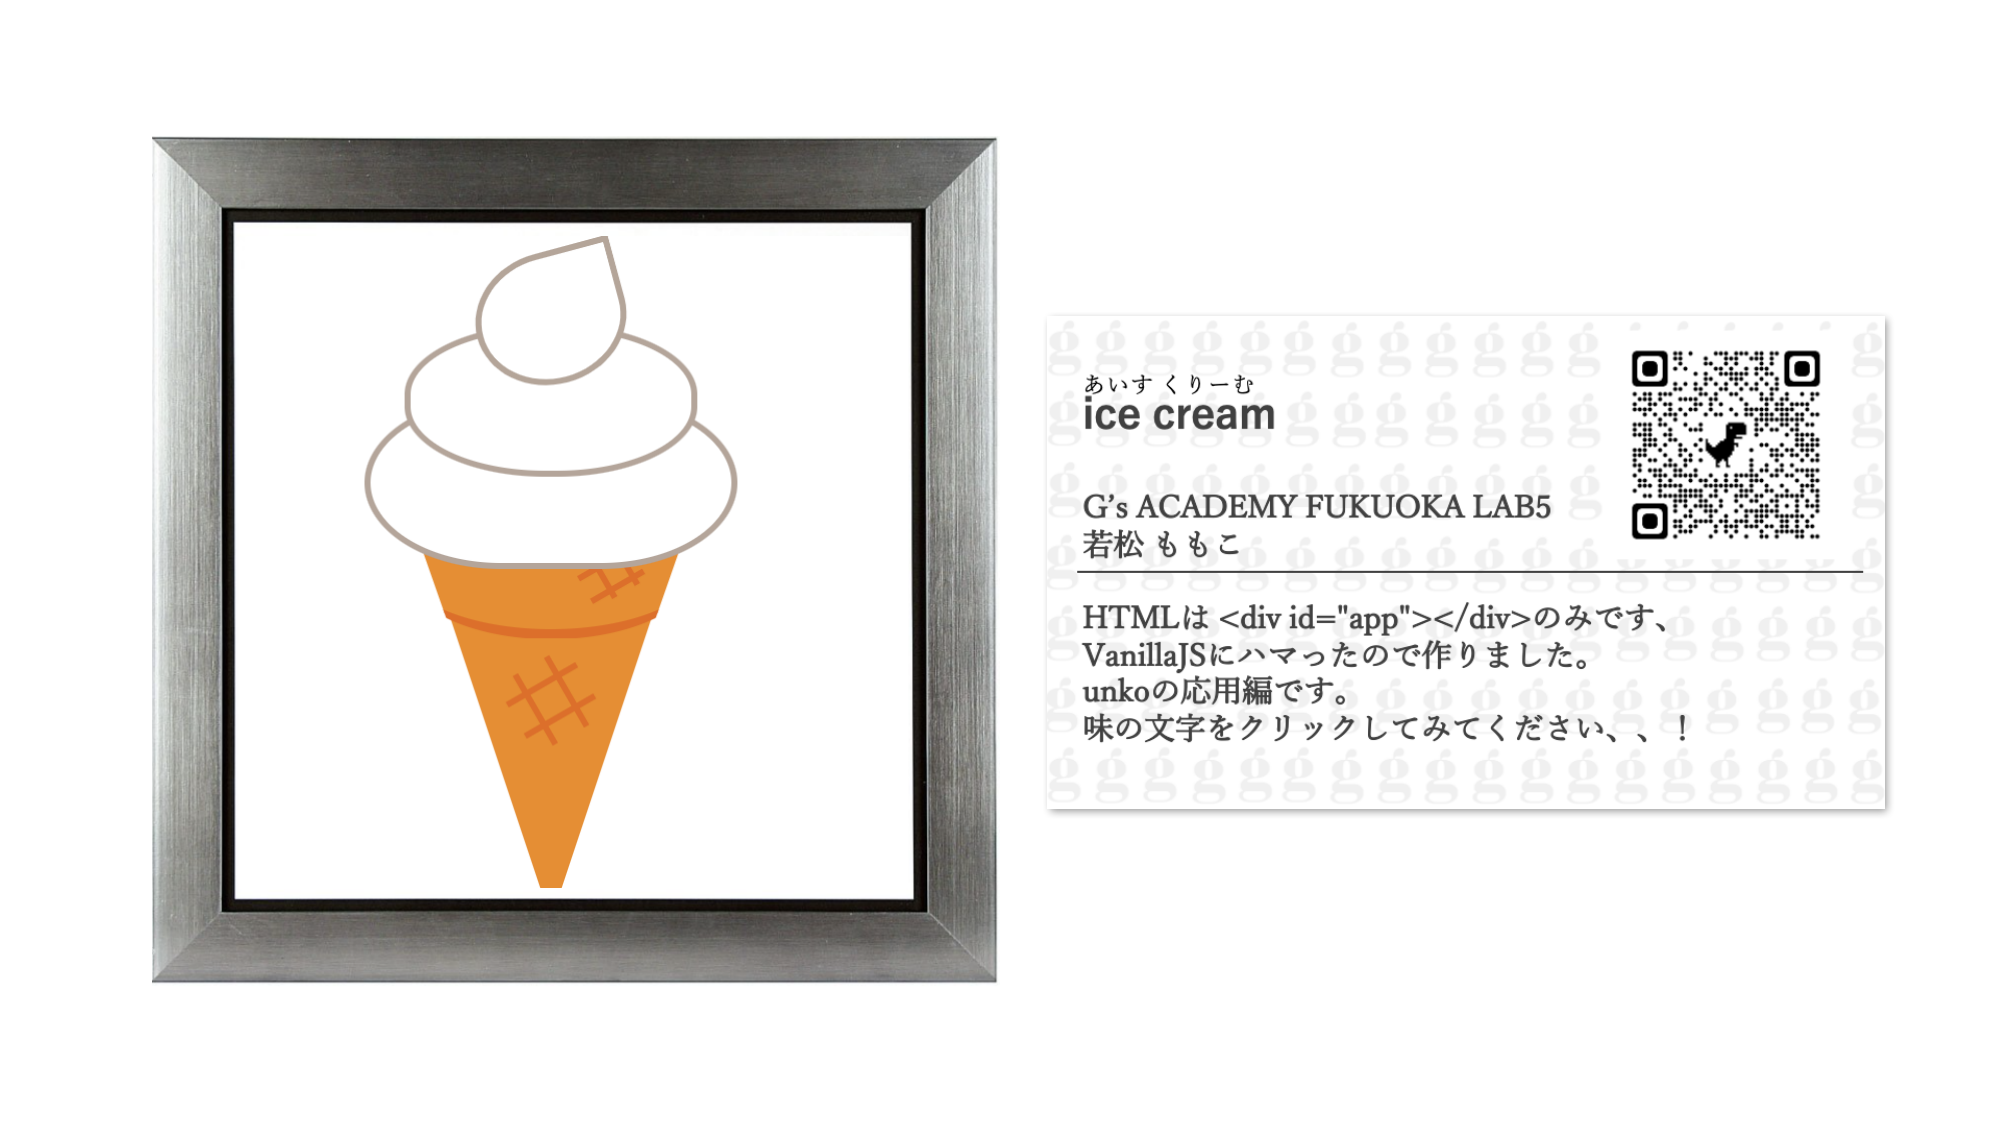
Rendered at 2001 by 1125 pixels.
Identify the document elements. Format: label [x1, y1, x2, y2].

picture [151, 136, 1000, 989]
picture [1047, 316, 1885, 809]
